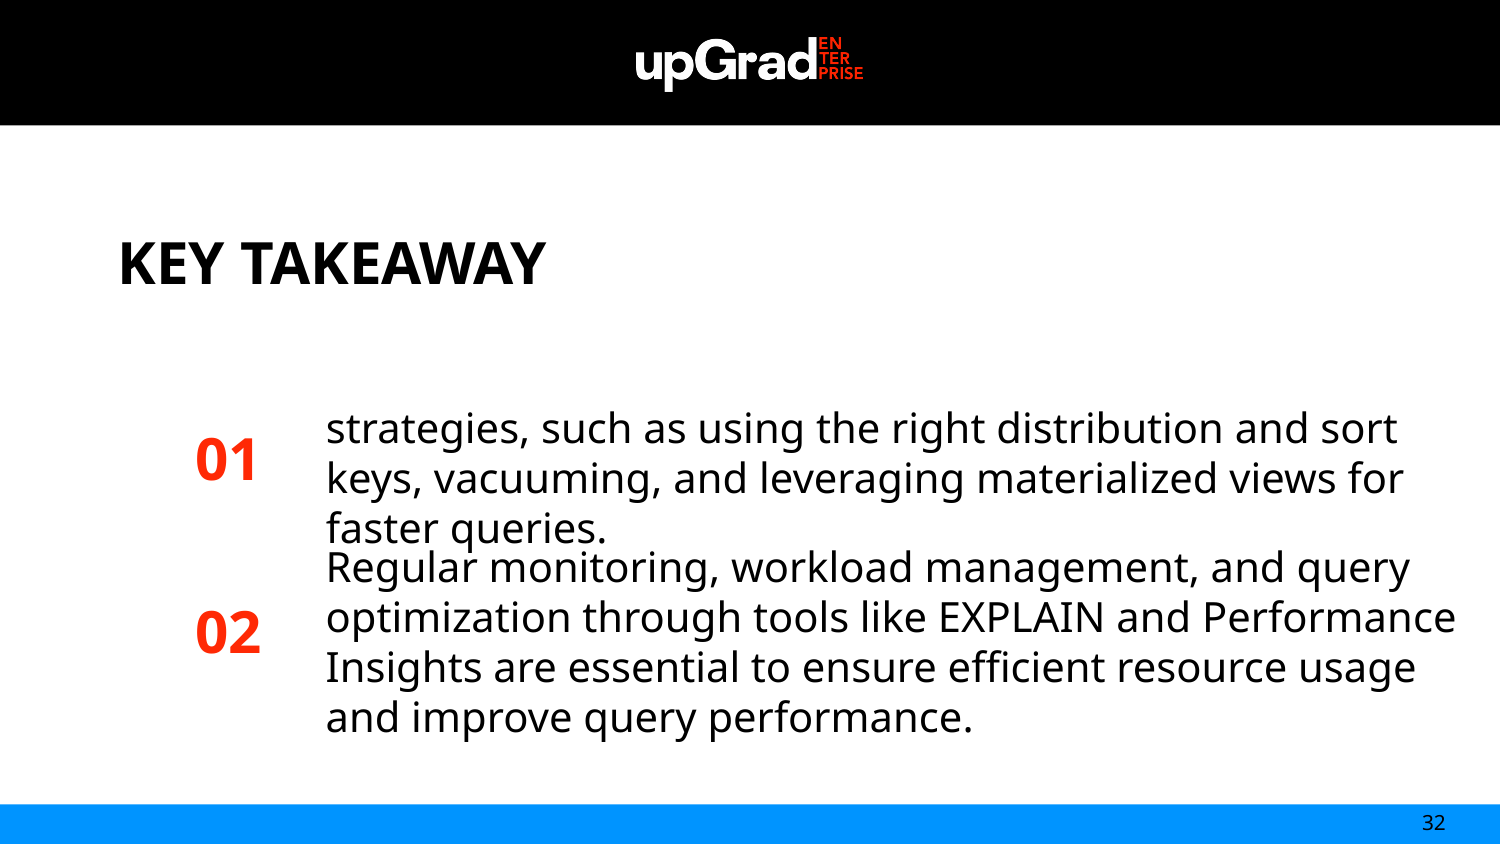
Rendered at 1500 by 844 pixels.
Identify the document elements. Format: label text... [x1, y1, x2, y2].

text_box Regular monitoring, workload management, and query optimization through tools like EXPLAIN and Performance Insights are essential to ensure efficient resource usage and improve query performance. [310, 533, 1474, 749]
text_box strategies, such as using the right distribution and sort keys, vacuuming, and leveraging materialized views for faster queries. [310, 394, 1461, 533]
text_box 02 [180, 587, 283, 673]
text_box 32 [1386, 802, 1461, 844]
text_box KEY TAKEAWAY [102, 218, 830, 304]
picture [636, 37, 863, 92]
text_box 01 [180, 414, 283, 500]
